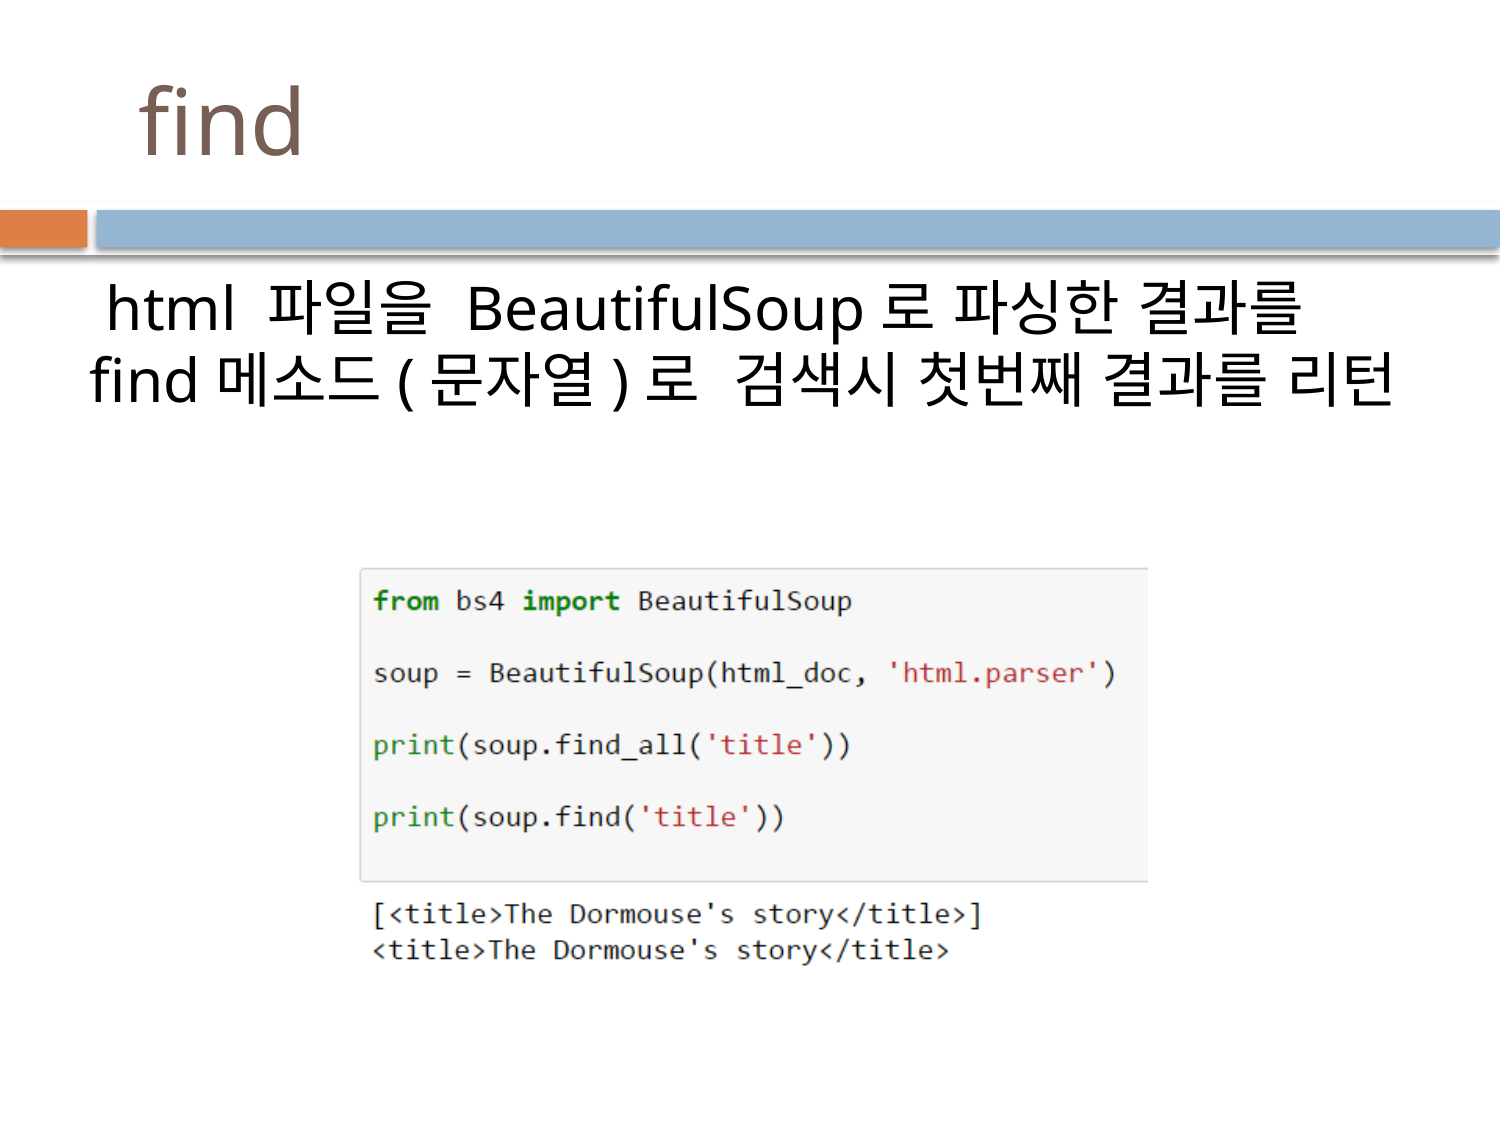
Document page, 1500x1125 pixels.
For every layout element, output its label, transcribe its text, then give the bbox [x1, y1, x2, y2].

picture [355, 565, 1149, 987]
title find [100, 37, 1438, 200]
list html 파일을 BeautifulSoup로 파싱한 결과를 find메소드(문자열)로 검색시 첫번째 결과를 리턴 [75, 262, 1425, 468]
